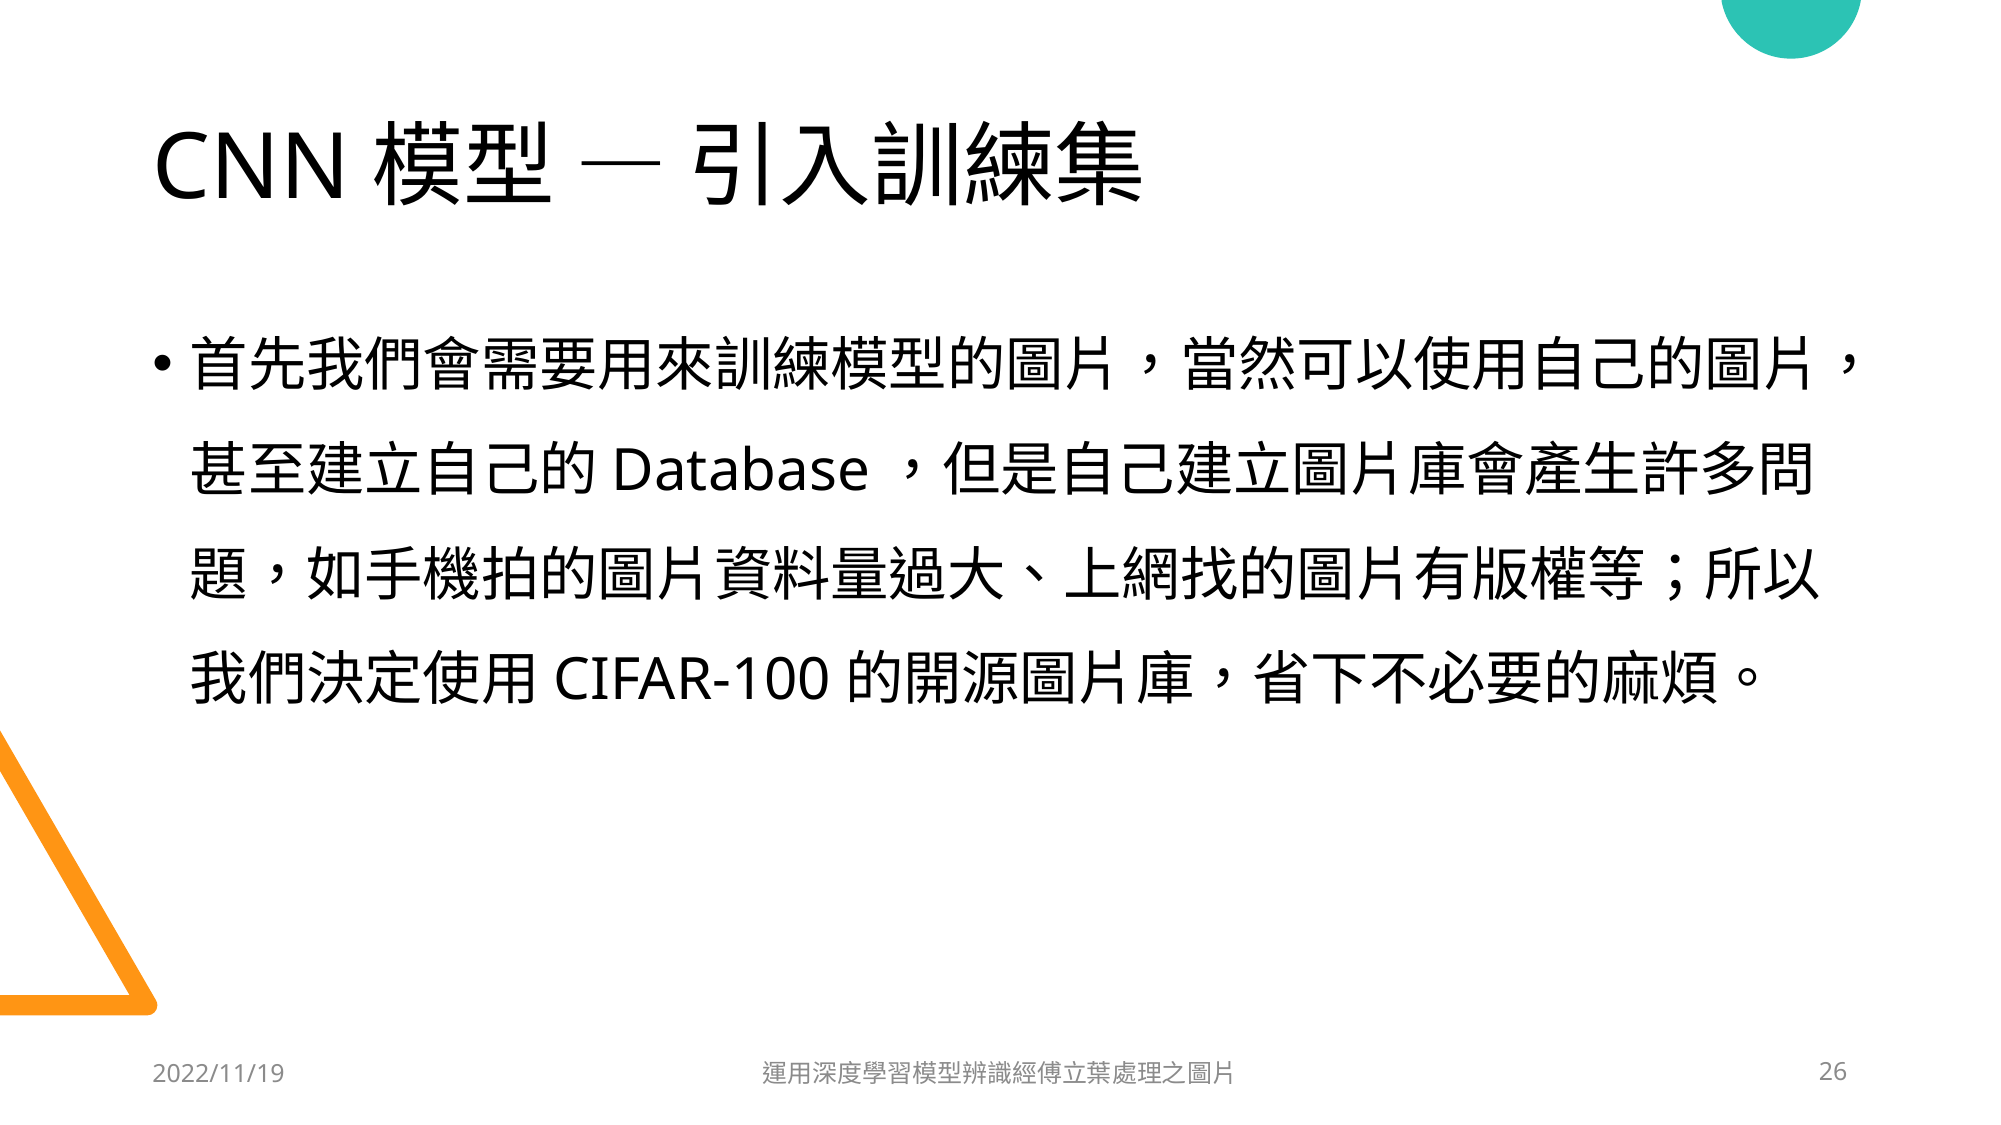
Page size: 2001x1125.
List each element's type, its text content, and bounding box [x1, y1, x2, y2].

footer 運用深度學習模型辨識經傅立葉處理之圖片 [662, 1042, 1338, 1103]
title CNN模型 — 引入訓練集 [137, 59, 1863, 278]
list 首先我們會需要用來訓練模型的圖片，當然可以使用自己的圖片，甚至建立自己的Database，但是自己建立圖片庫會產生許多問題，如手機拍的圖片資料量過大、上網找的圖片有版權等；所以我們決定使用CIFAR-100的開源圖片庫，省下不必要的麻煩。 [137, 284, 1863, 918]
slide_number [137, 1042, 588, 1103]
slide_number 26 [1412, 1042, 1863, 1103]
